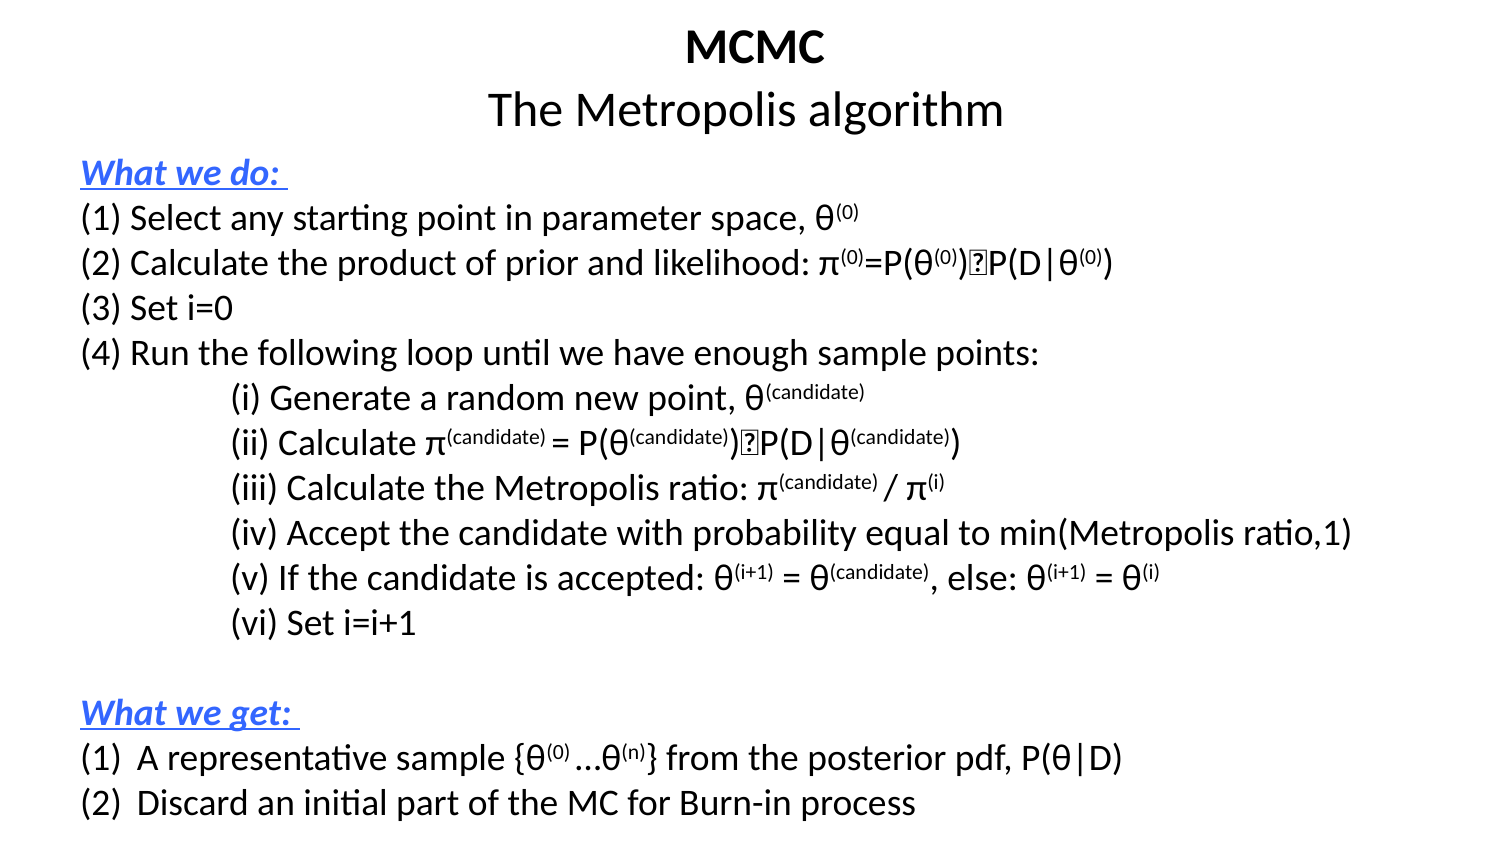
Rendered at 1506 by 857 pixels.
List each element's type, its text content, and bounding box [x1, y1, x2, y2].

text_box The Metropolis algorithm [4, 68, 1489, 144]
text_box MCMC [33, 6, 1477, 68]
text_box What we do: (1) Select any starting point in parameter space, θ(0) (2) Calculate the product of prior and likelihood: π(0)=P(θ(0))P(D|θ(0)) (3) Set i=0 (4) Run the following loop until we have enough sample points: (i) Generate a random new point, θ(candidate) (ii) Calculate π(candidate) = P(θ(candidate))P(D|θ(candidate)) (iii) Calculate the Metropolis ratio: π(candidate) / π(i) (iv) Accept the candidate with probability equal to min(Metropolis ratio,1) (v) If the candidate is accepted: θ(i+1) = θ(candidate), else: θ(i+1) = θ(i) (vi) Set i=i+1 What we get: A representative sample {θ(0) …θ(n)} from the posterior pdf, P(θ|D) Discard an initial part of the MC for Burn-in process [65, 140, 1495, 831]
